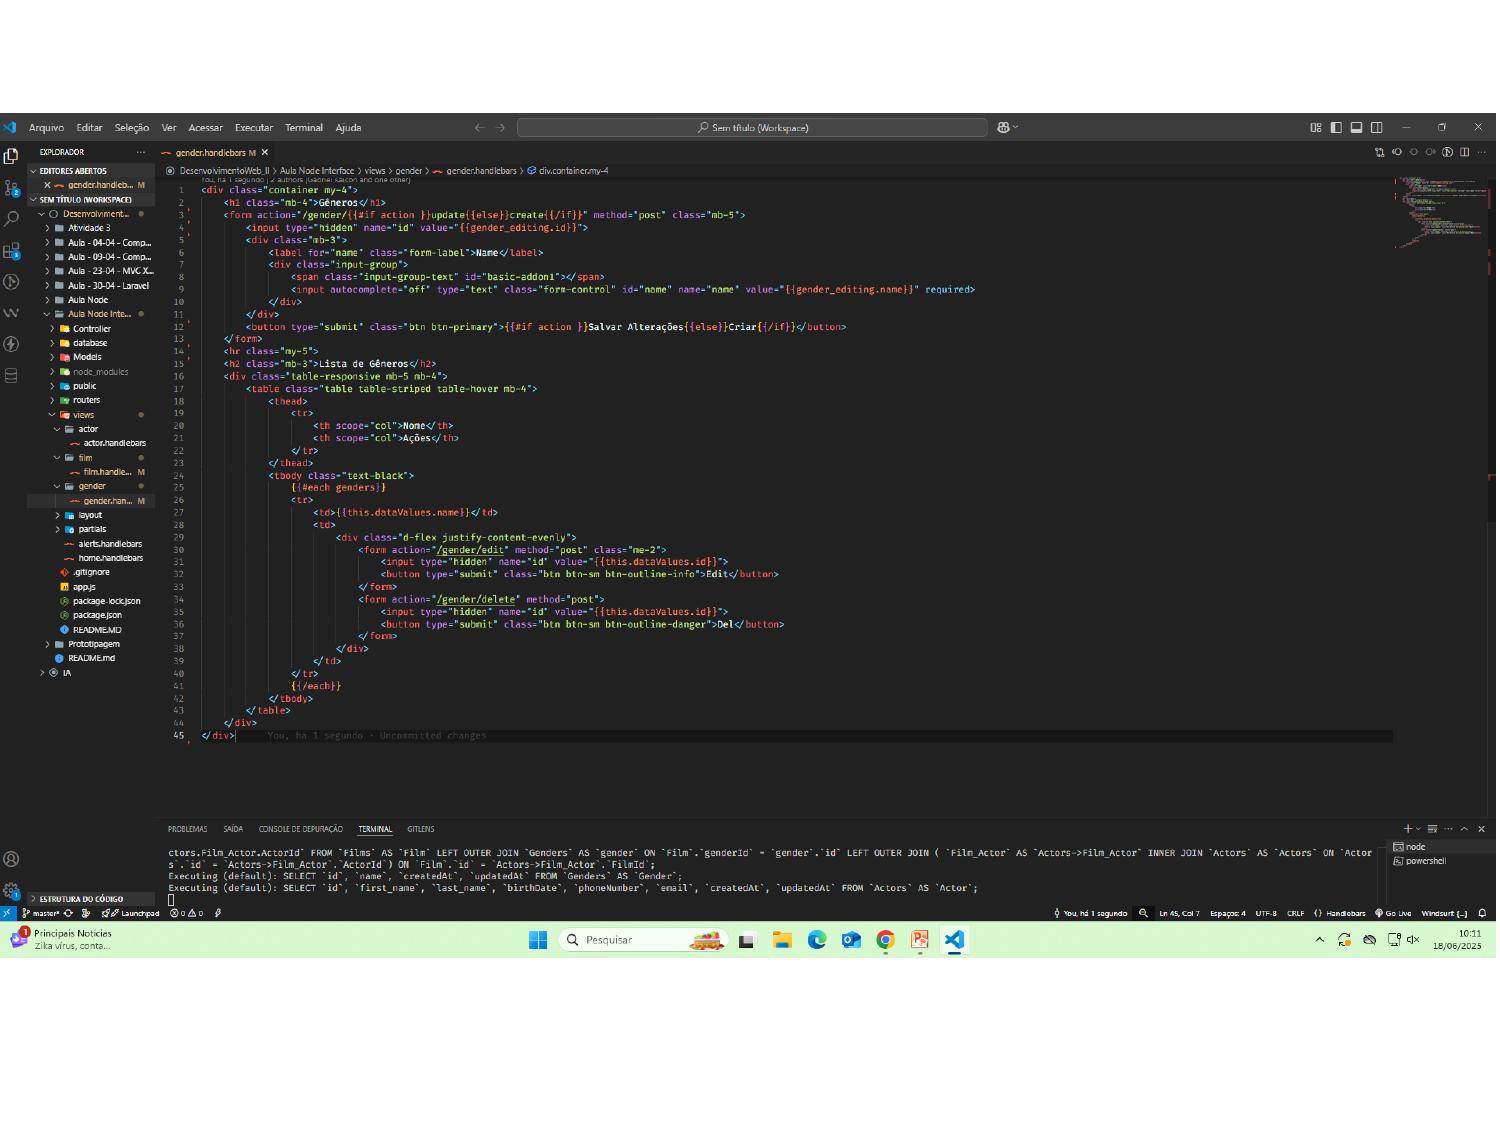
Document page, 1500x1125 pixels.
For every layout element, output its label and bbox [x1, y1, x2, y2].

picture [0, 113, 1496, 958]
